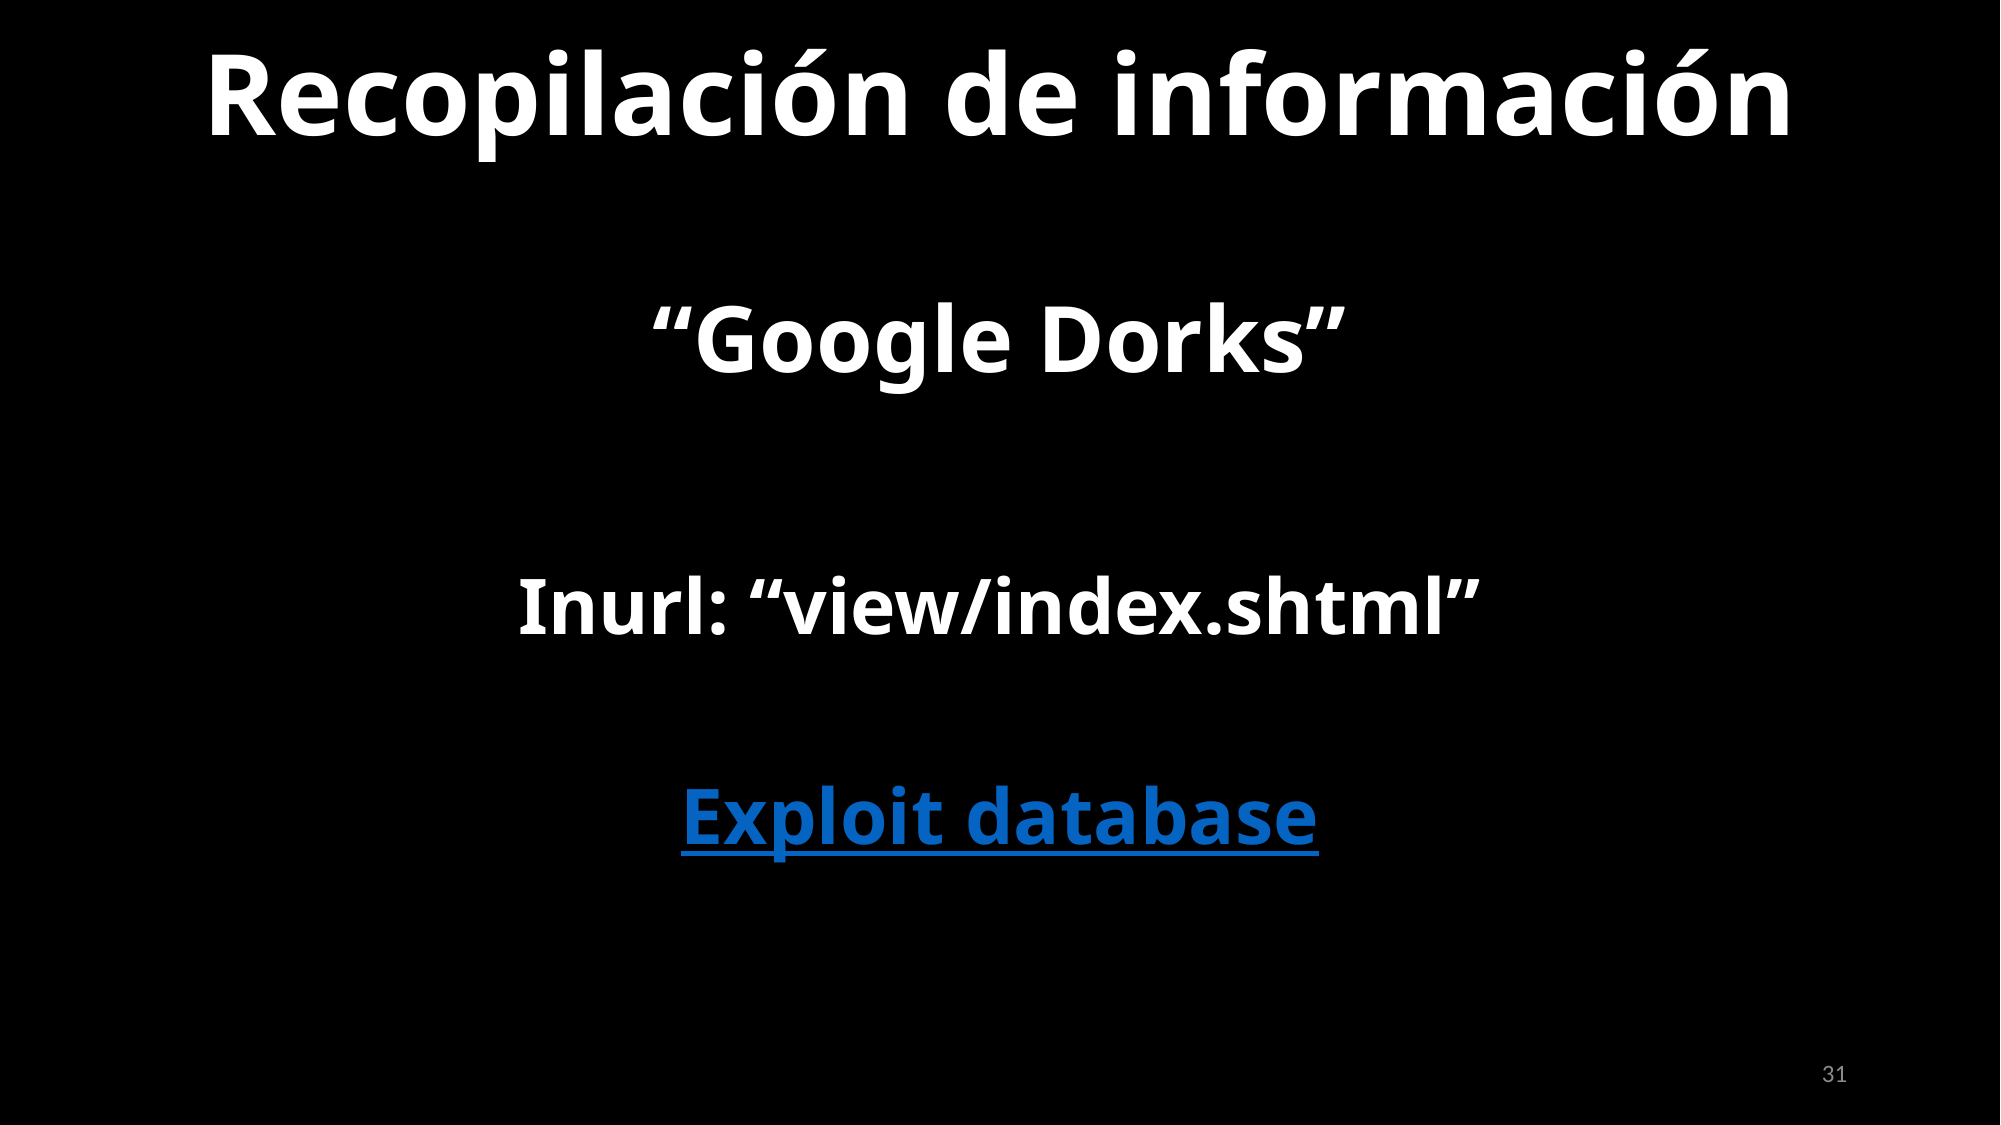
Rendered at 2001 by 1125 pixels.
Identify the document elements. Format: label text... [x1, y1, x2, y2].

list “Google Dorks” [137, 154, 1863, 450]
text_box Recopilación de información [0, 15, 2000, 166]
slide_number 31 [1412, 1042, 1863, 1103]
text_box Inurl: “view/index.shtml” Exploit database [137, 450, 1863, 873]
